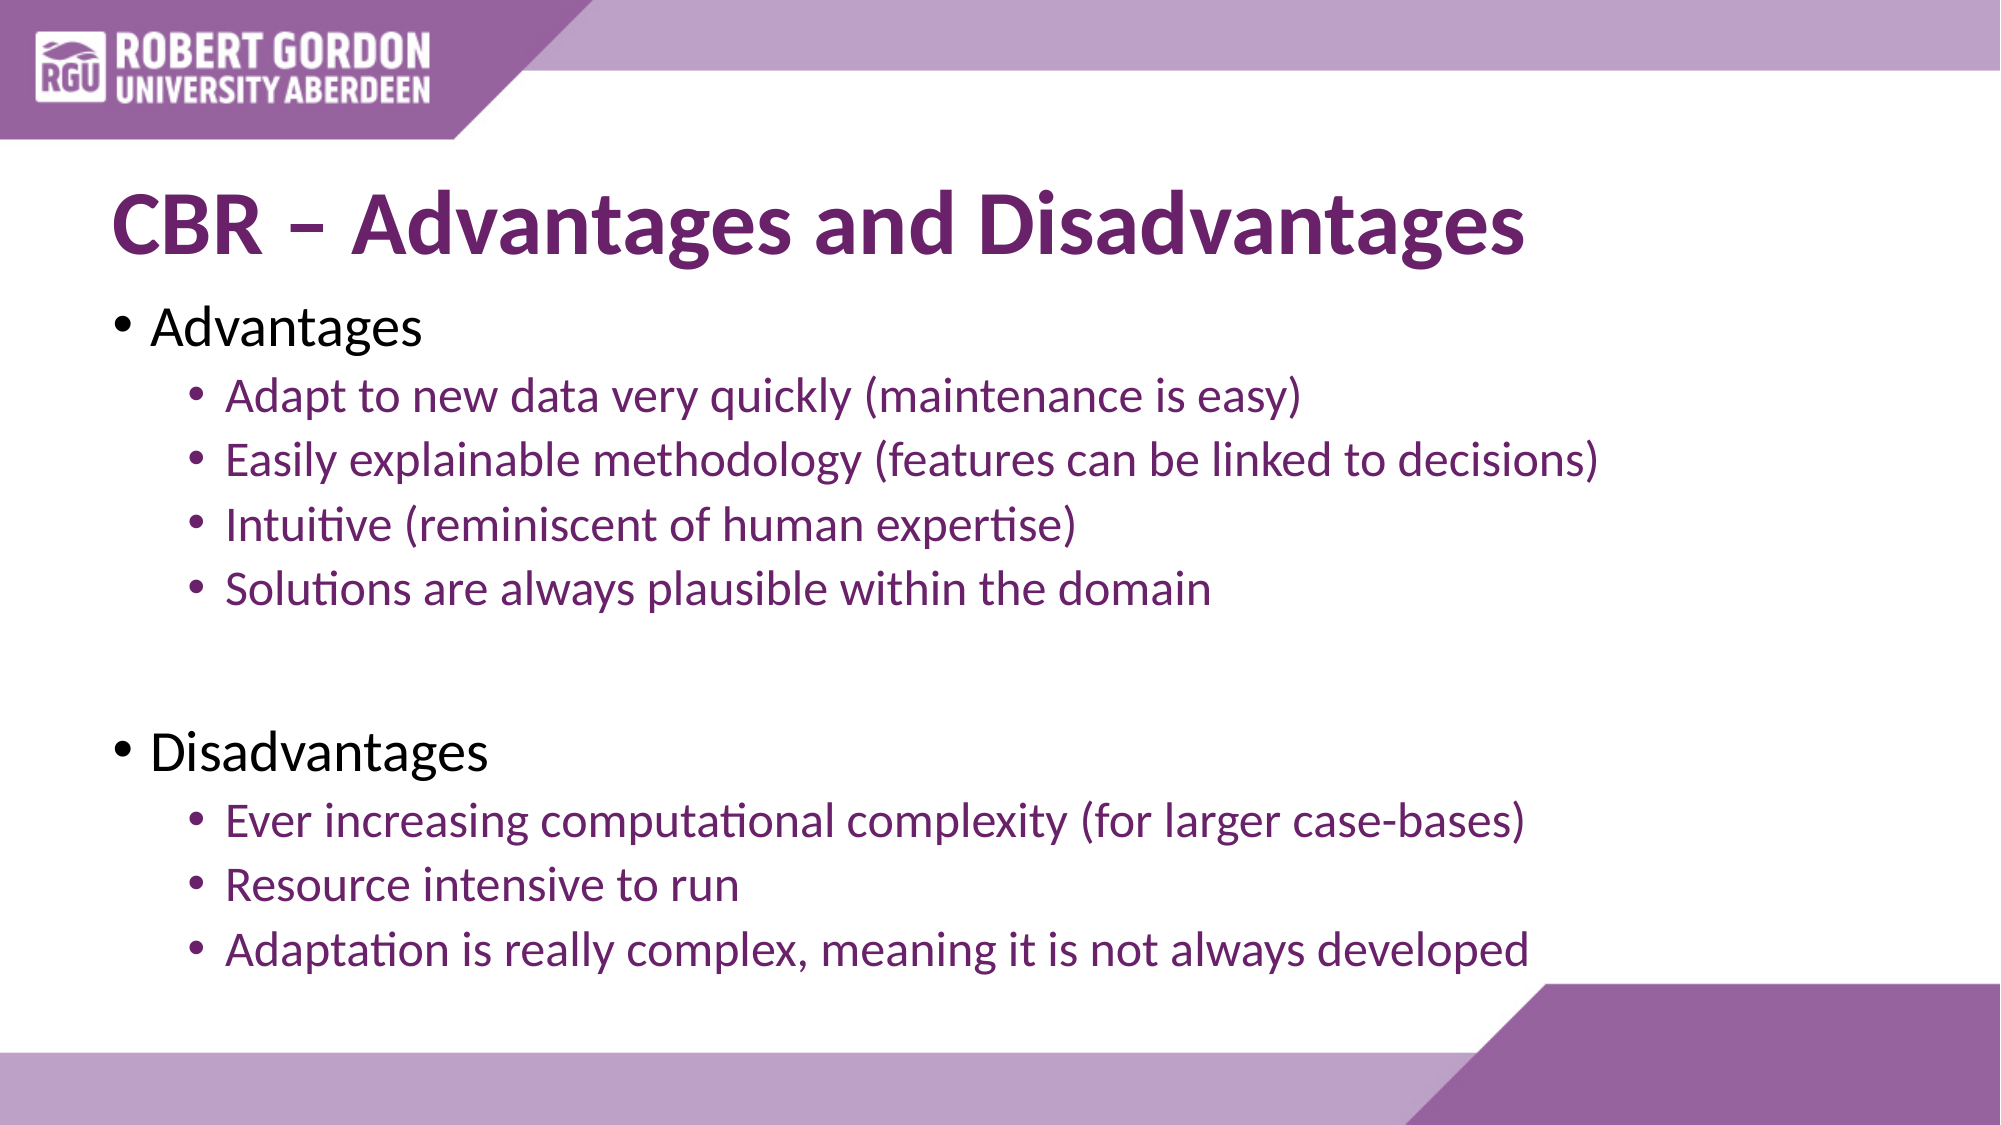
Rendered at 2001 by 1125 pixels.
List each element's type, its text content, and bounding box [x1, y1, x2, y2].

list Advantages Adapt to new data very quickly (maintenance is easy) Easily explainable methodology (features can be linked to decisions) Intuitive (reminiscent of human expertise) Solutions are always plausible within the domain Disadvantages Ever increasing computational complexity (for larger case-bases) Resource intensive to run Adaptation is really complex, meaning it is not always developed [97, 288, 1823, 954]
picture [0, 0, 2000, 1125]
title CBR – Advantages and Disadvantages [97, 168, 1823, 288]
